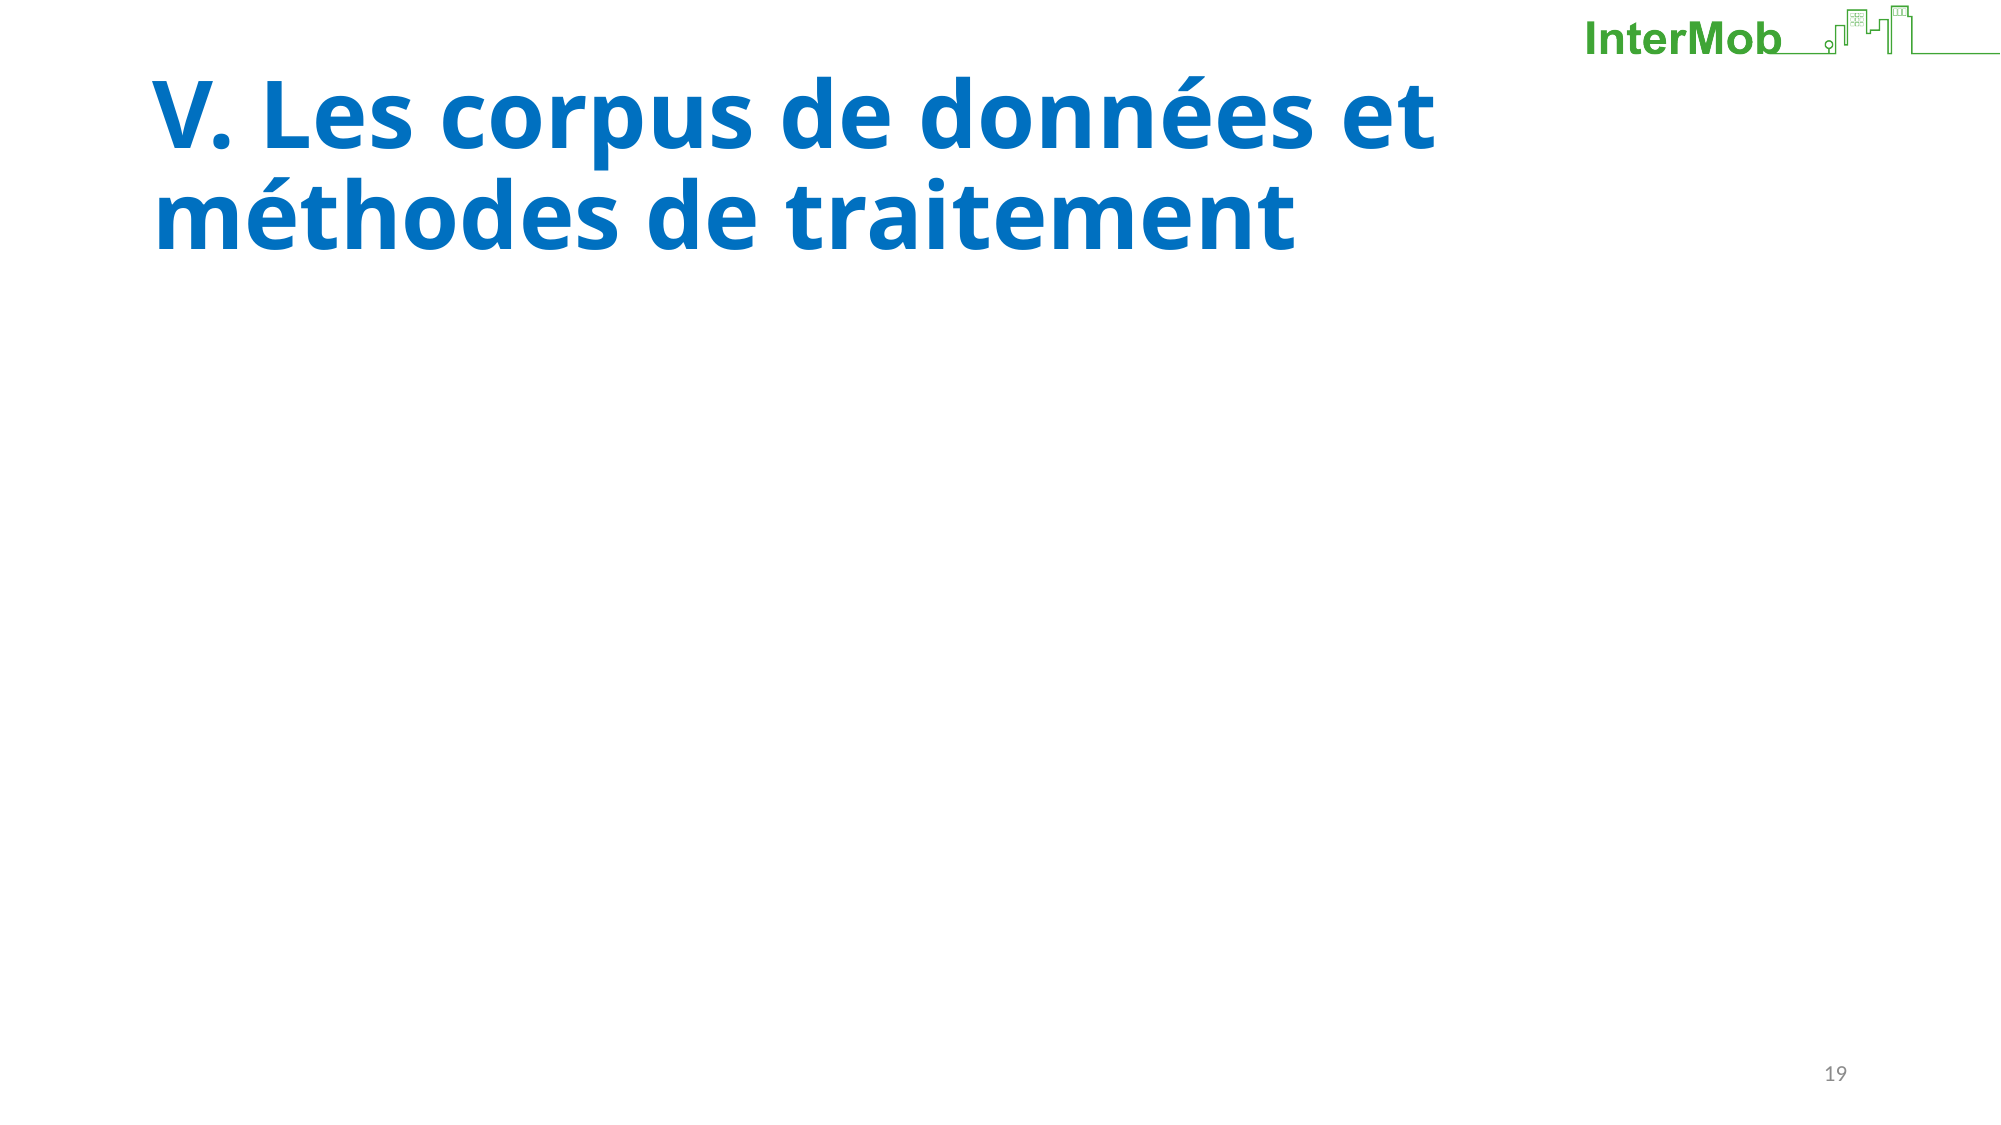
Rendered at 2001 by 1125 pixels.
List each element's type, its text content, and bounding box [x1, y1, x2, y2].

text_box <number> [1412, 1042, 1863, 1103]
picture [1587, 5, 2000, 55]
text_box V. Les corpus de données et méthodes de traitement [137, 59, 1863, 277]
